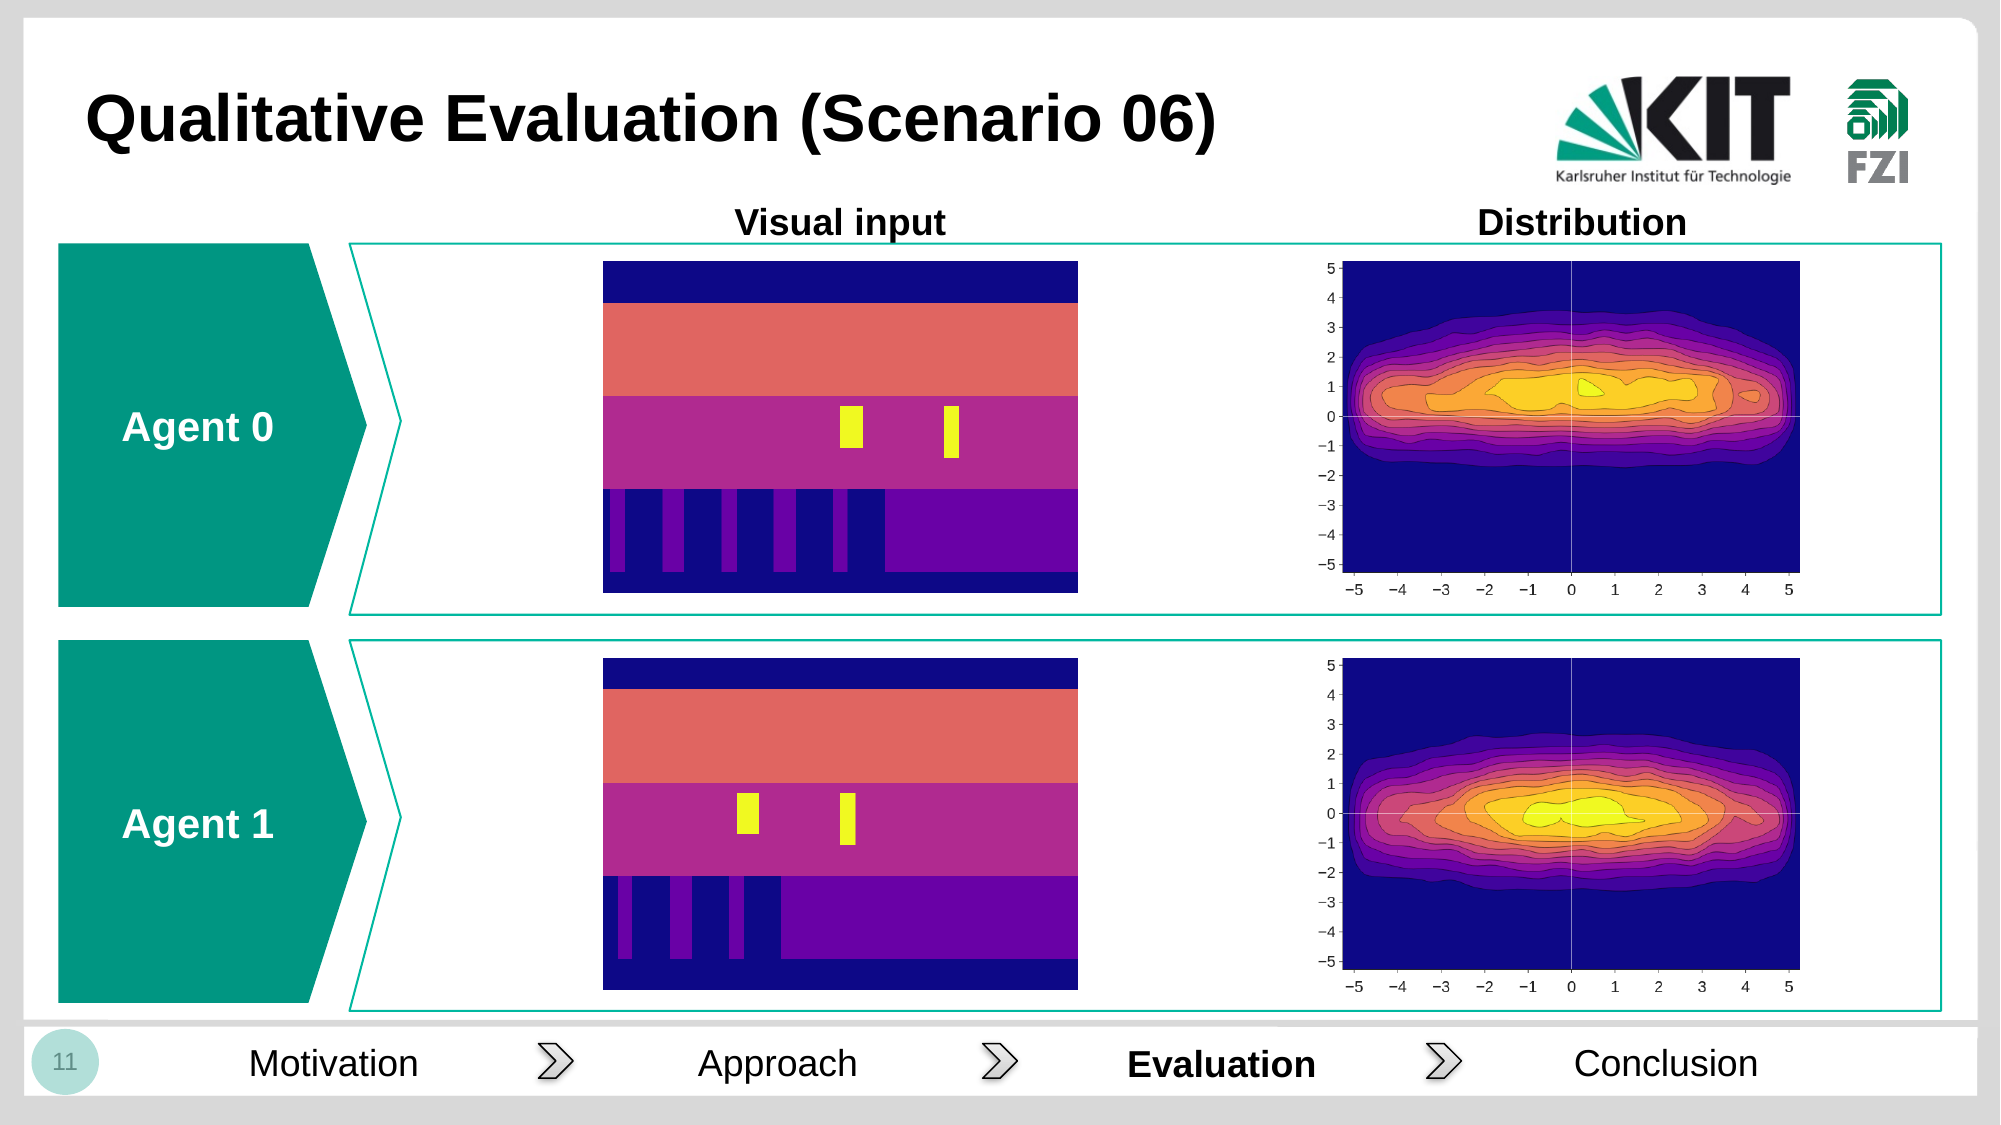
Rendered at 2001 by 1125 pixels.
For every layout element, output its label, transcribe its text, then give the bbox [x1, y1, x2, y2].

title Qualitative Evaluation (Scenario 06) [85, 62, 1400, 156]
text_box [1818, 243, 1942, 1012]
text_box Distribution [1399, 190, 1766, 241]
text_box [185, 1031, 1815, 1093]
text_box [587, 245, 1814, 1004]
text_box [58, 243, 583, 1012]
slide_number 11 [31, 1026, 99, 1095]
text_box Visual input [657, 190, 1024, 241]
picture [0, 0, 2000, 1125]
